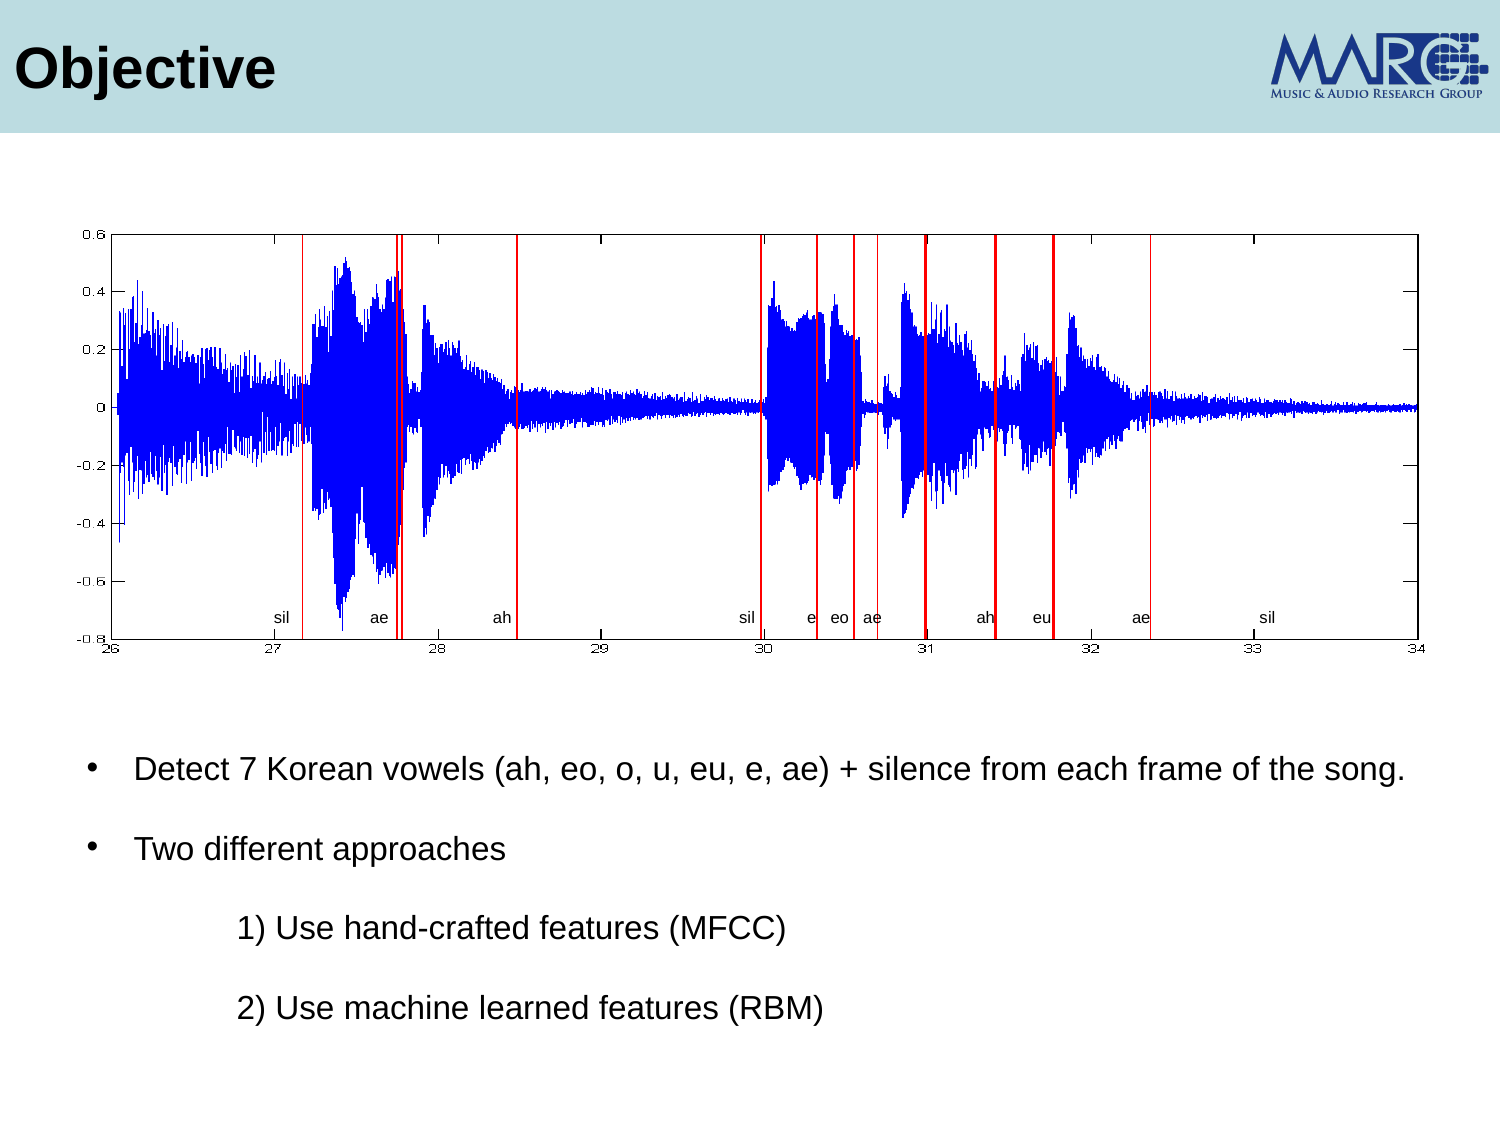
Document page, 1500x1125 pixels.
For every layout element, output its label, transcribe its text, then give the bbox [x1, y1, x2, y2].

text_box Detect 7 Korean vowels (ah, eo, o, u, eu, e, ae) + silence from each frame of the song. Two different approaches 1) Use hand-crafted features (MFCC) 2) Use machine learned features (RBM) [71, 739, 1480, 1034]
picture [71, 223, 1434, 658]
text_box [0, 0, 1500, 132]
